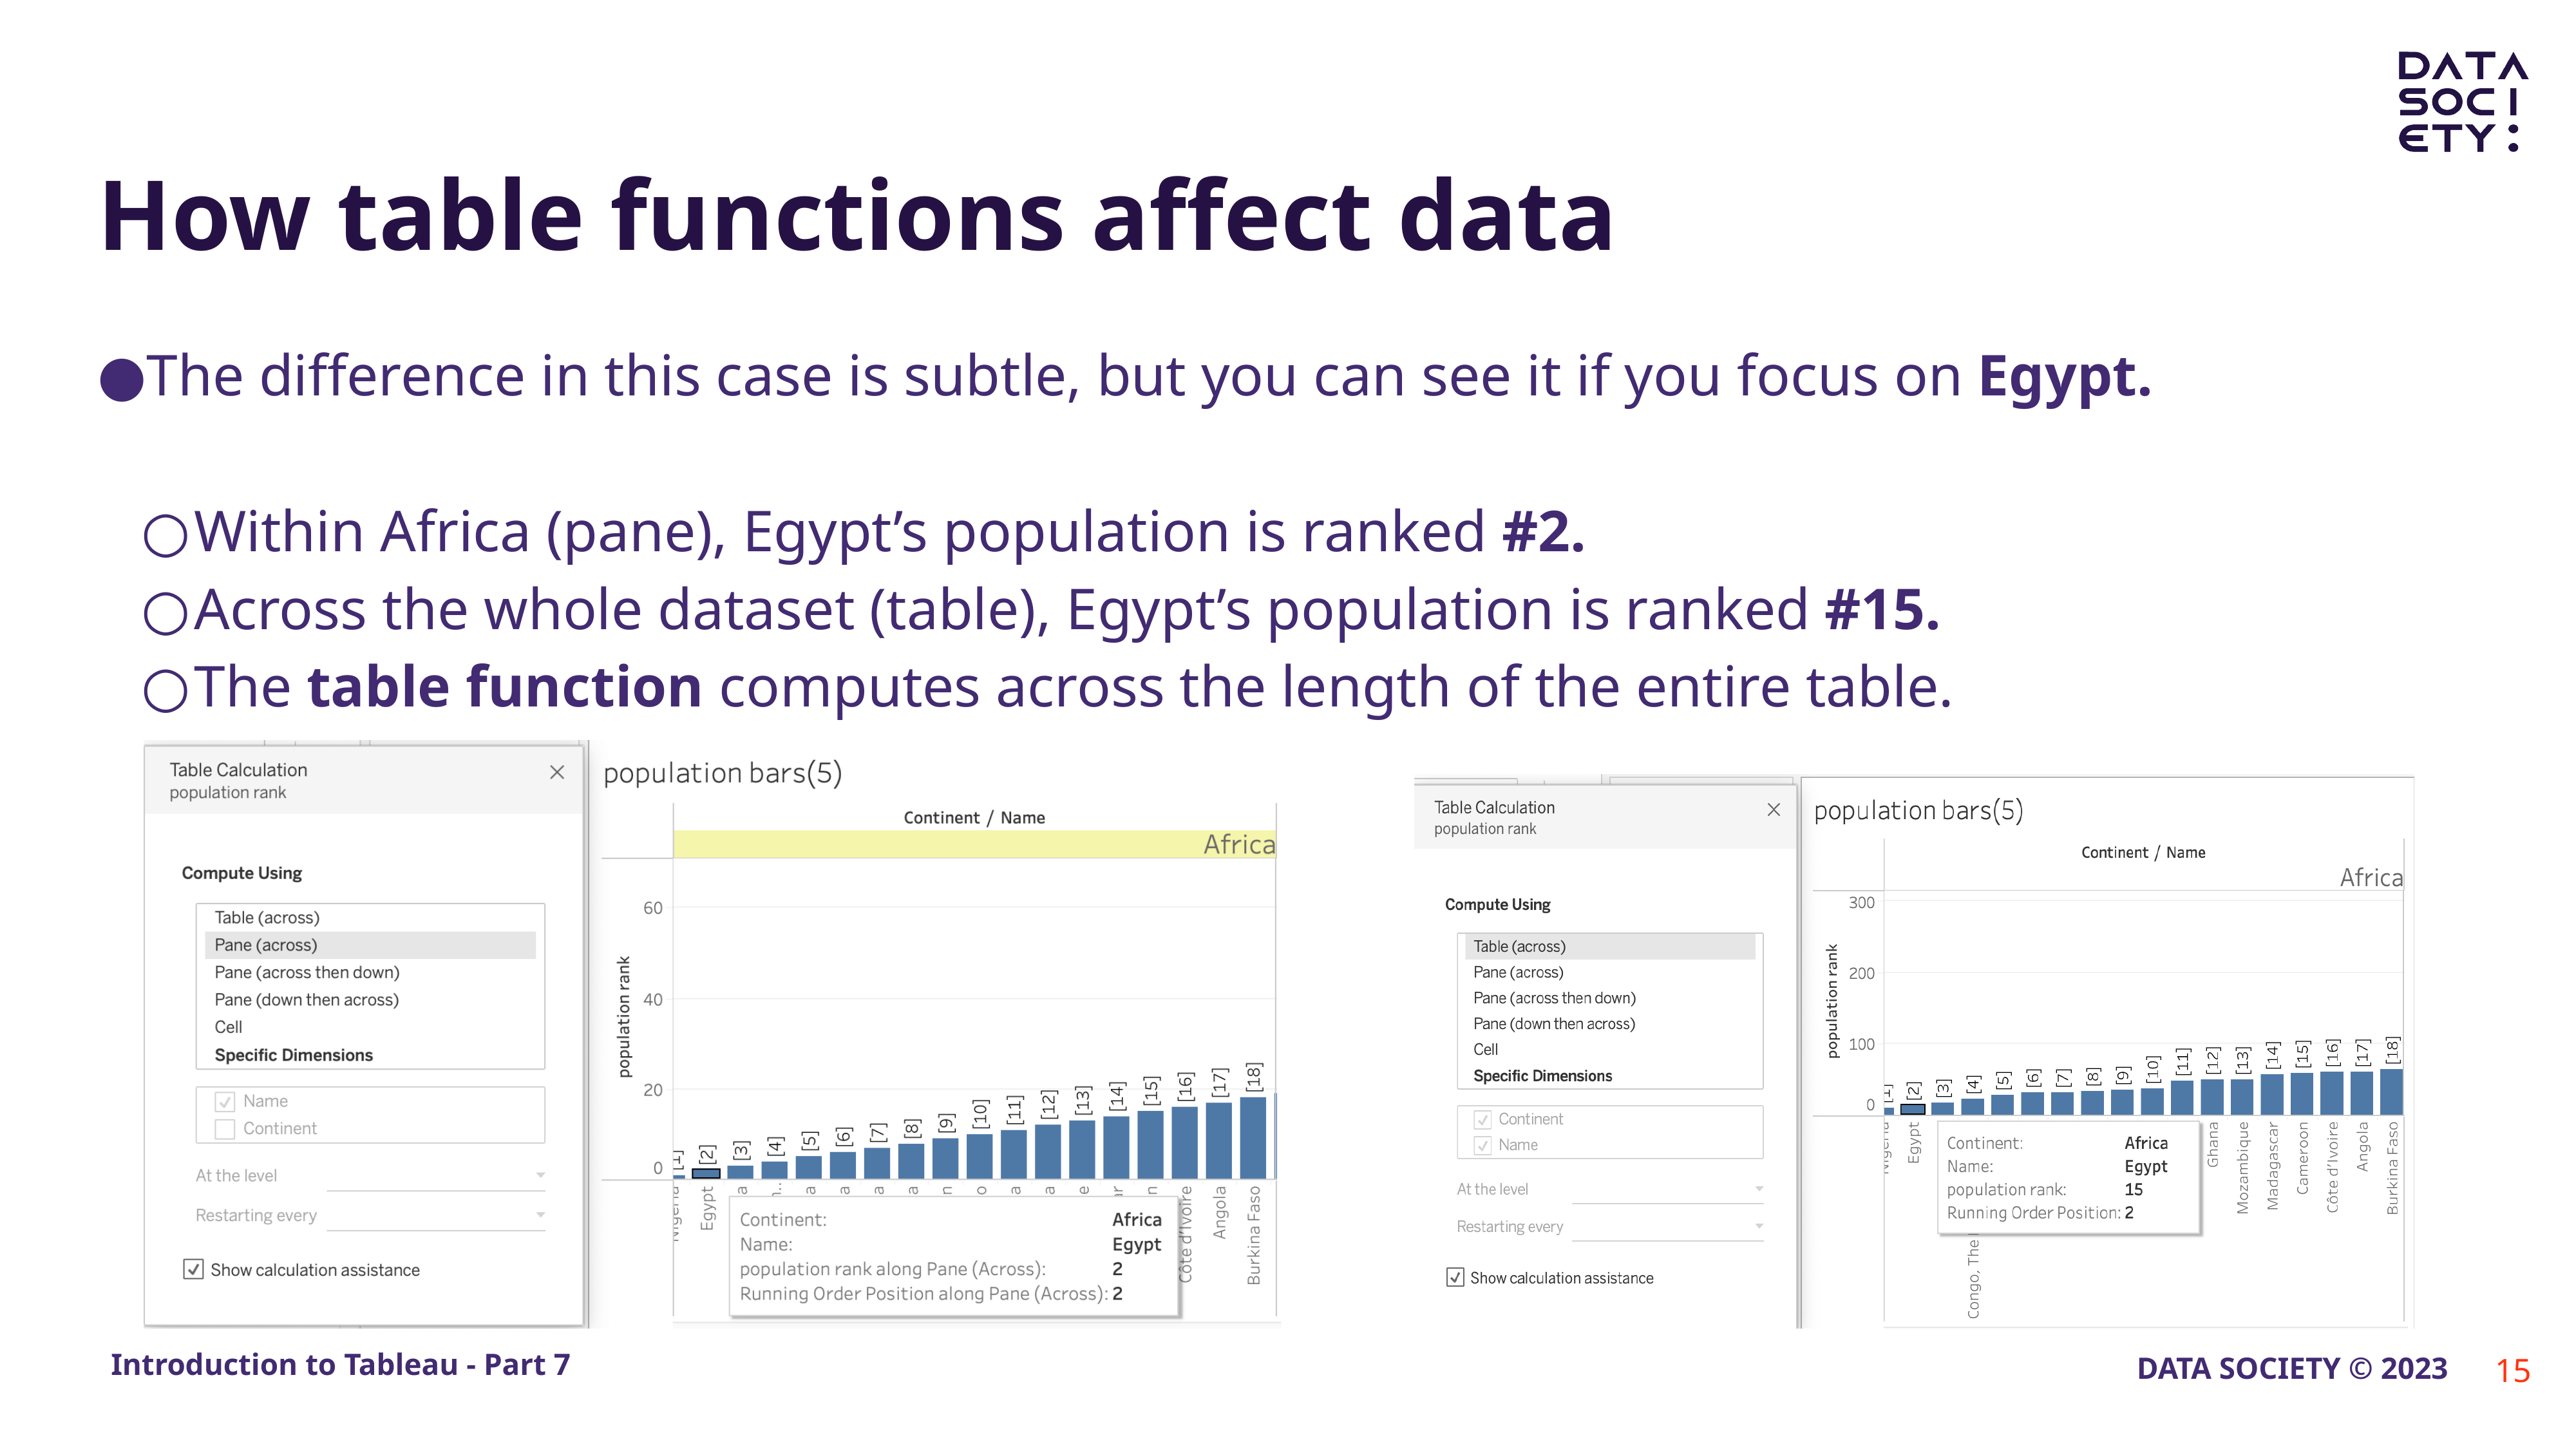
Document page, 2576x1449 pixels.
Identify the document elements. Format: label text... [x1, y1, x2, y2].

title How table functions affect data [88, 113, 2488, 274]
picture [1414, 774, 2414, 1329]
slide_number ‹#› [2387, 1331, 2542, 1413]
picture [144, 740, 1289, 1329]
list The difference in this case is subtle, but you can see it if you focus on Egypt. Within Africa (pane), Egypt’s population is ranked #2. Across the whole dataset (table), Egypt’s population is ranked #15. The table function computes across the length of the entire table. [88, 325, 2488, 1287]
picture [2399, 52, 2529, 152]
